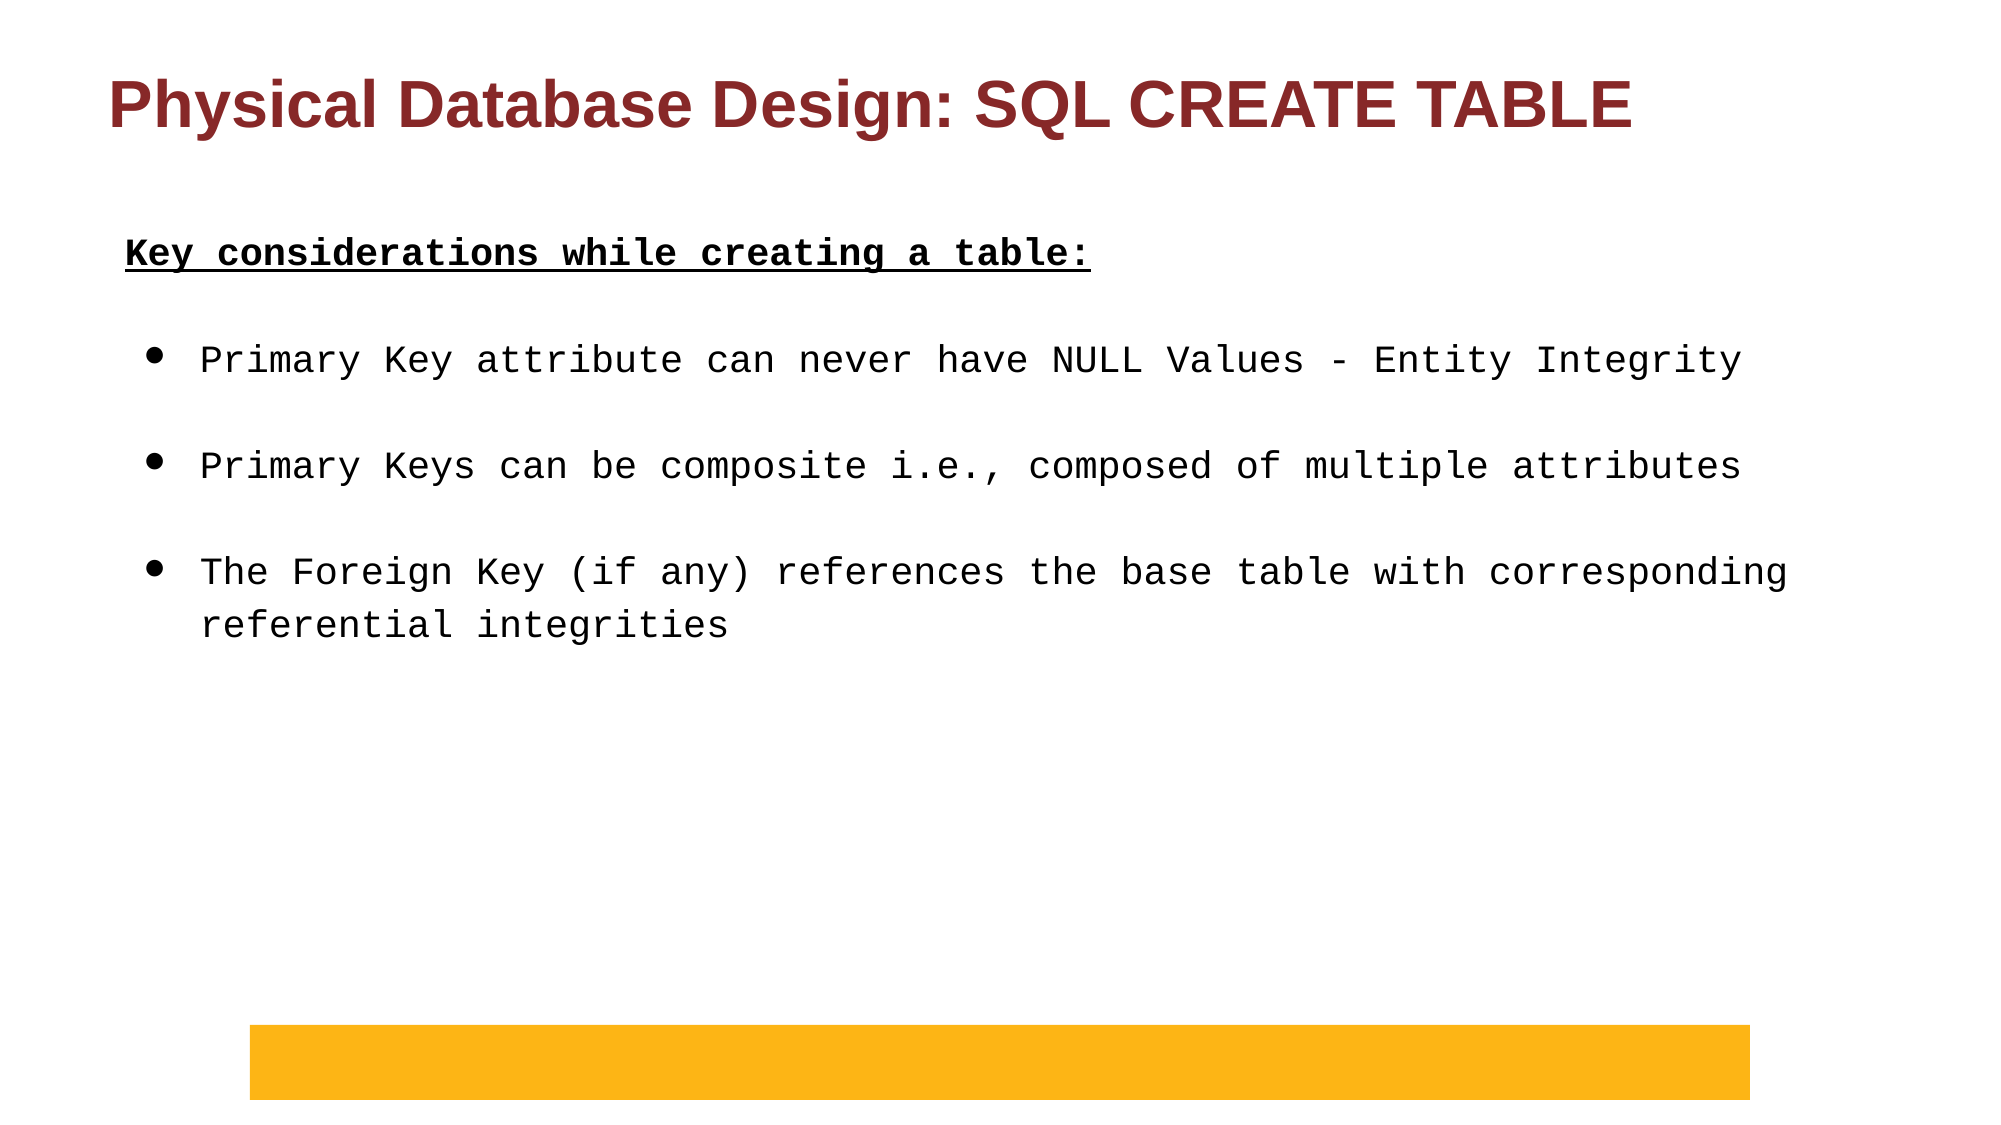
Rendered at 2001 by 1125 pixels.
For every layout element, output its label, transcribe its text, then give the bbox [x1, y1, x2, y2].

text_box Physical Database Design: SQL CREATE TABLE [94, 62, 1906, 150]
text_box [249, 1024, 1750, 1100]
text_box Key considerations while creating a table: Primary Key attribute can never have NULL Values - Entity Integrity Primary Keys can be composite i.e., composed of multiple attributes The Foreign Key (if any) references the base table with corresponding referential integrities [109, 205, 1803, 716]
